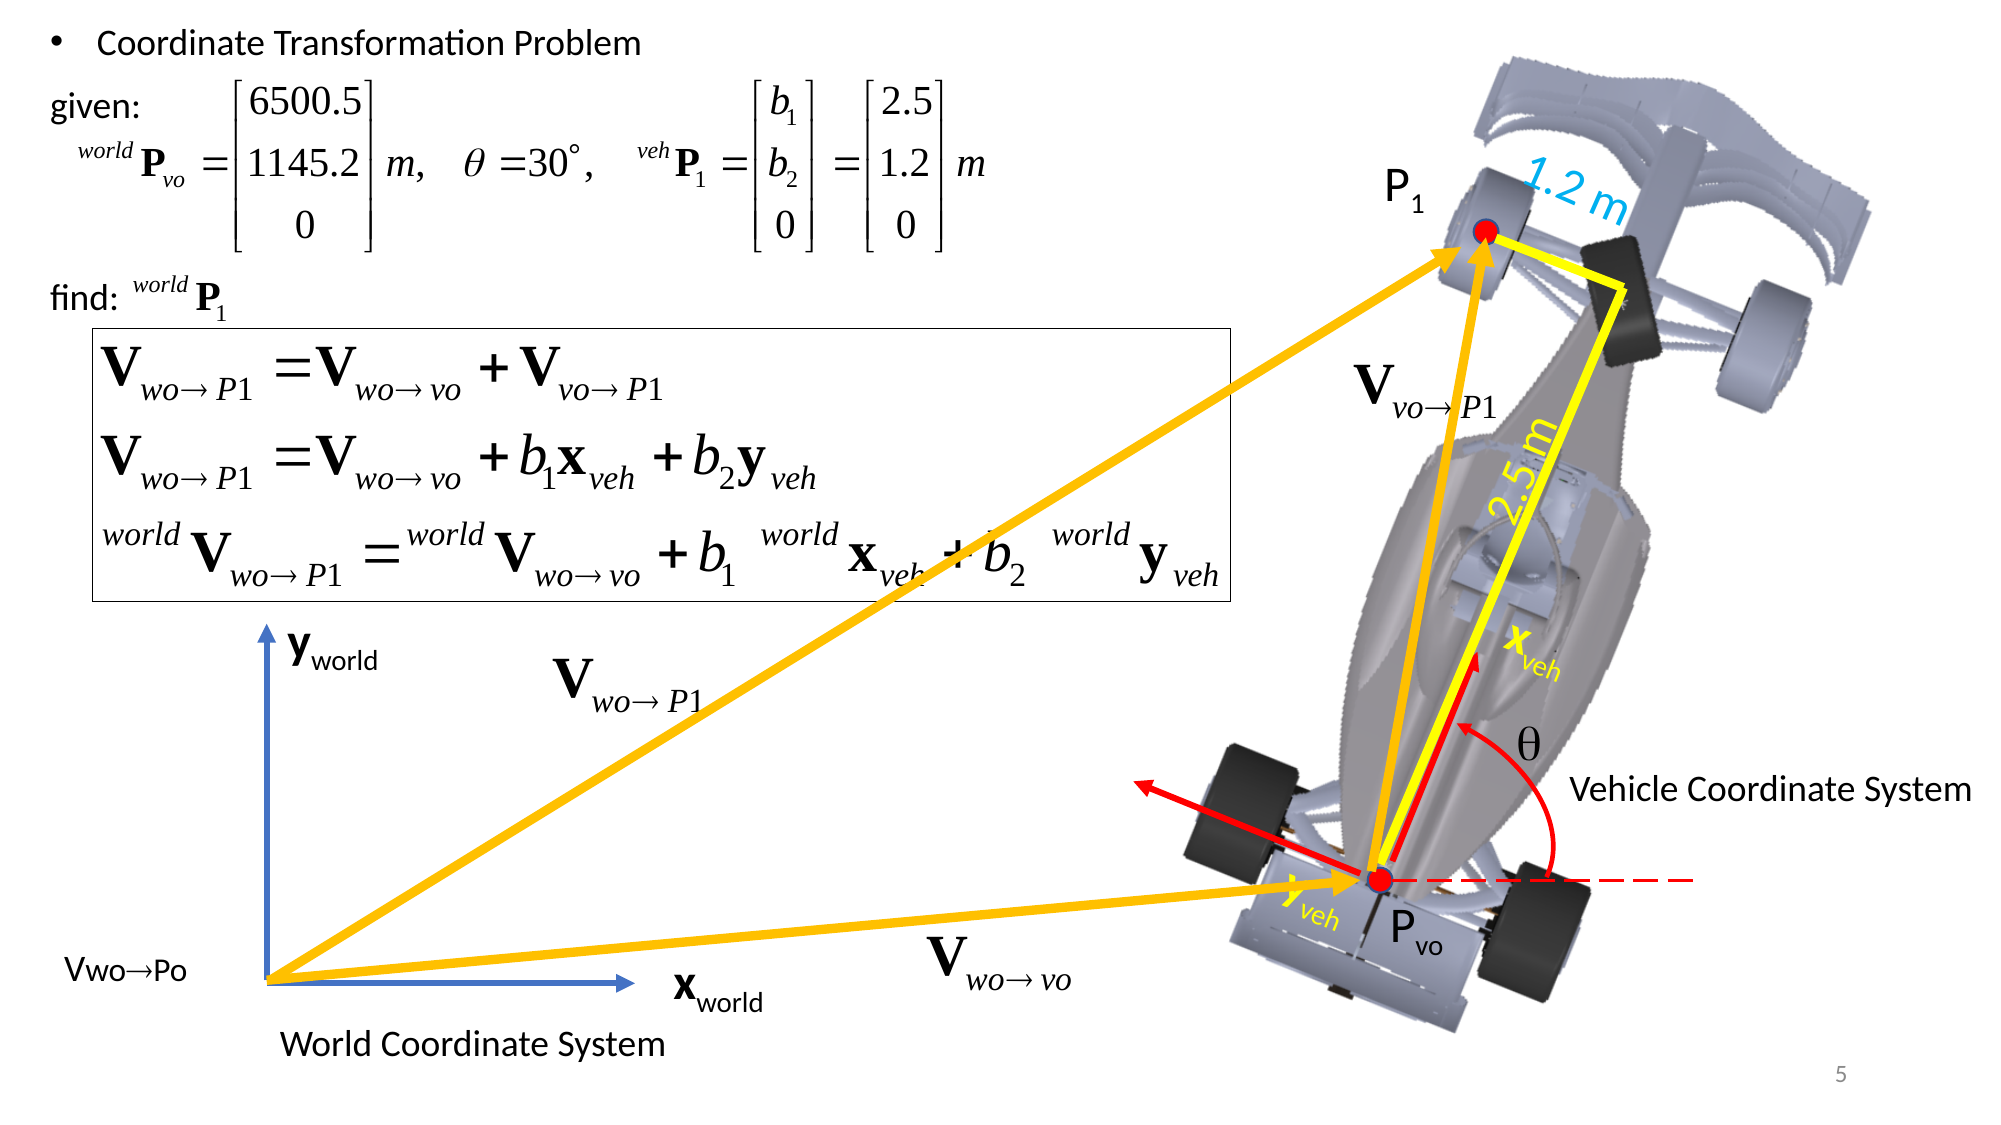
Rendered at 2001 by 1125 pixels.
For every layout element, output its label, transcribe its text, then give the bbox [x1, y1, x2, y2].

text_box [1486, 287, 1624, 864]
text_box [266, 880, 270, 981]
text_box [1345, 345, 1505, 433]
text_box World Coordinate System [265, 1012, 682, 1072]
text_box xworld [658, 981, 779, 1026]
text_box Vehicle Coordinate System [1834, 756, 1989, 817]
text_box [92, 328, 270, 602]
text_box Coordinate Transformation Problem given: find: [35, 10, 1363, 326]
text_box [70, 70, 992, 263]
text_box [1495, 238, 1624, 288]
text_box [917, 917, 1083, 1005]
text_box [125, 266, 233, 328]
text_box VwoPo [49, 936, 203, 997]
slide_number 5 [1834, 1042, 1863, 1103]
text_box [1371, 237, 1486, 345]
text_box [270, 246, 1462, 981]
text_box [1462, 433, 1486, 872]
picture [1118, 0, 2000, 1125]
